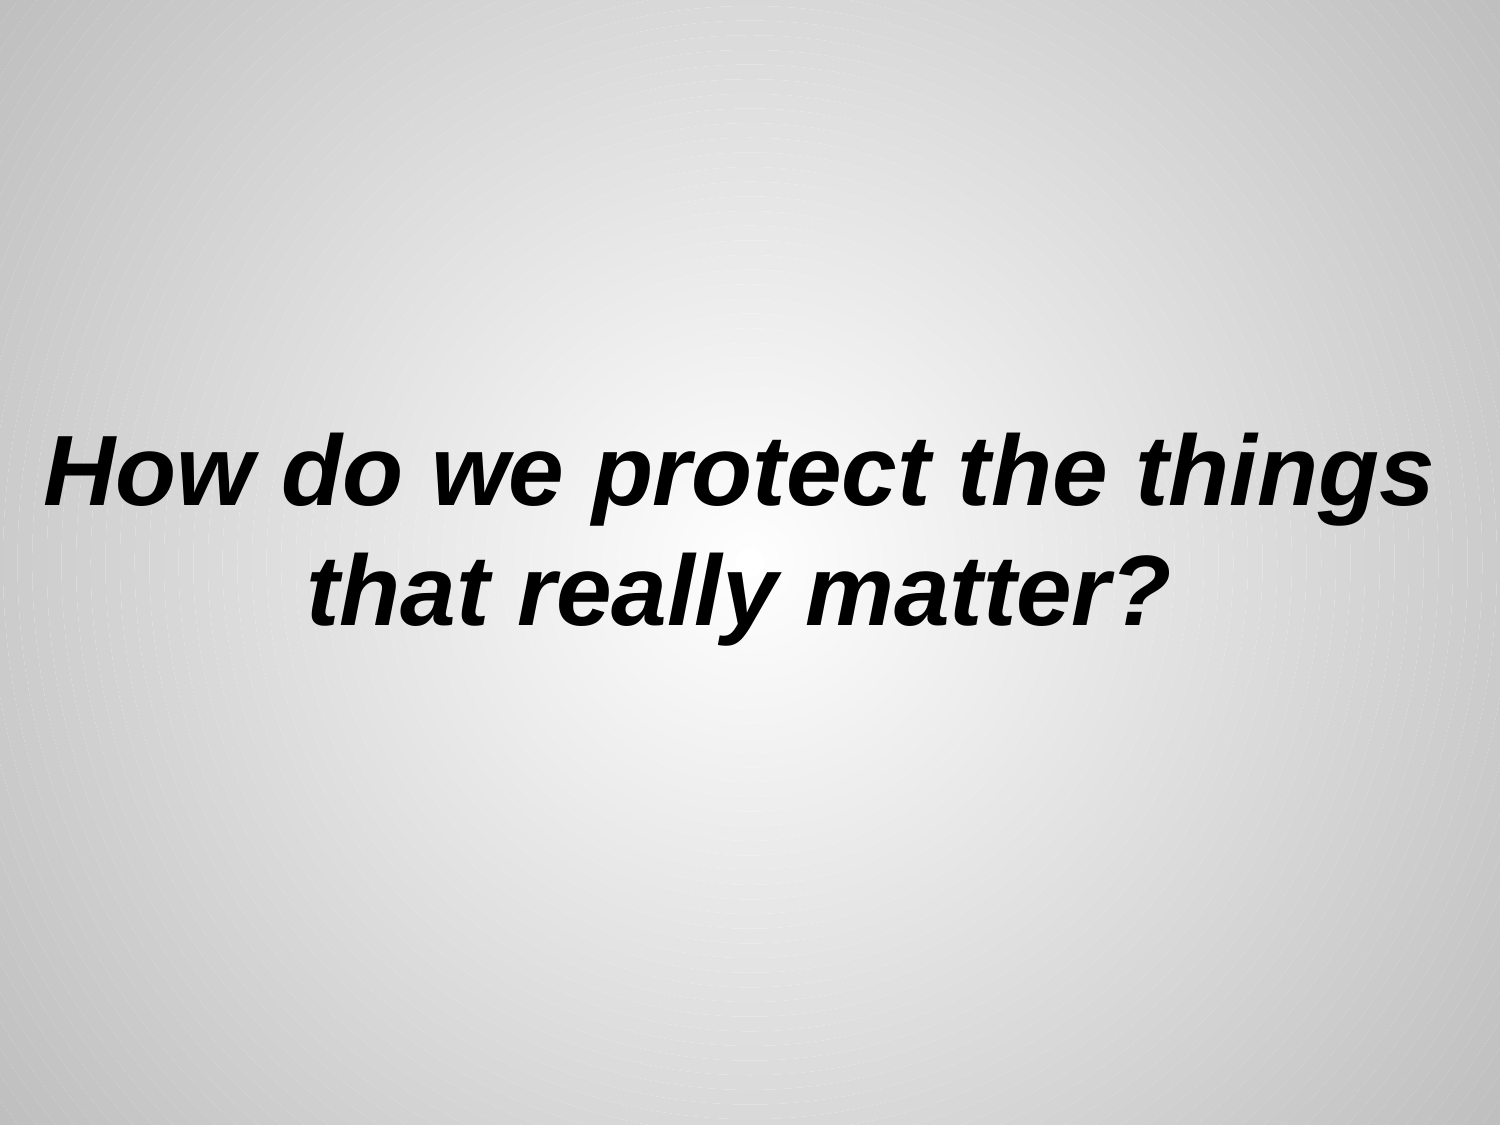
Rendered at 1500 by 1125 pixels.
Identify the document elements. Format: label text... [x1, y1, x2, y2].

text_box How do we protect the things that really matter? [0, 397, 1480, 653]
